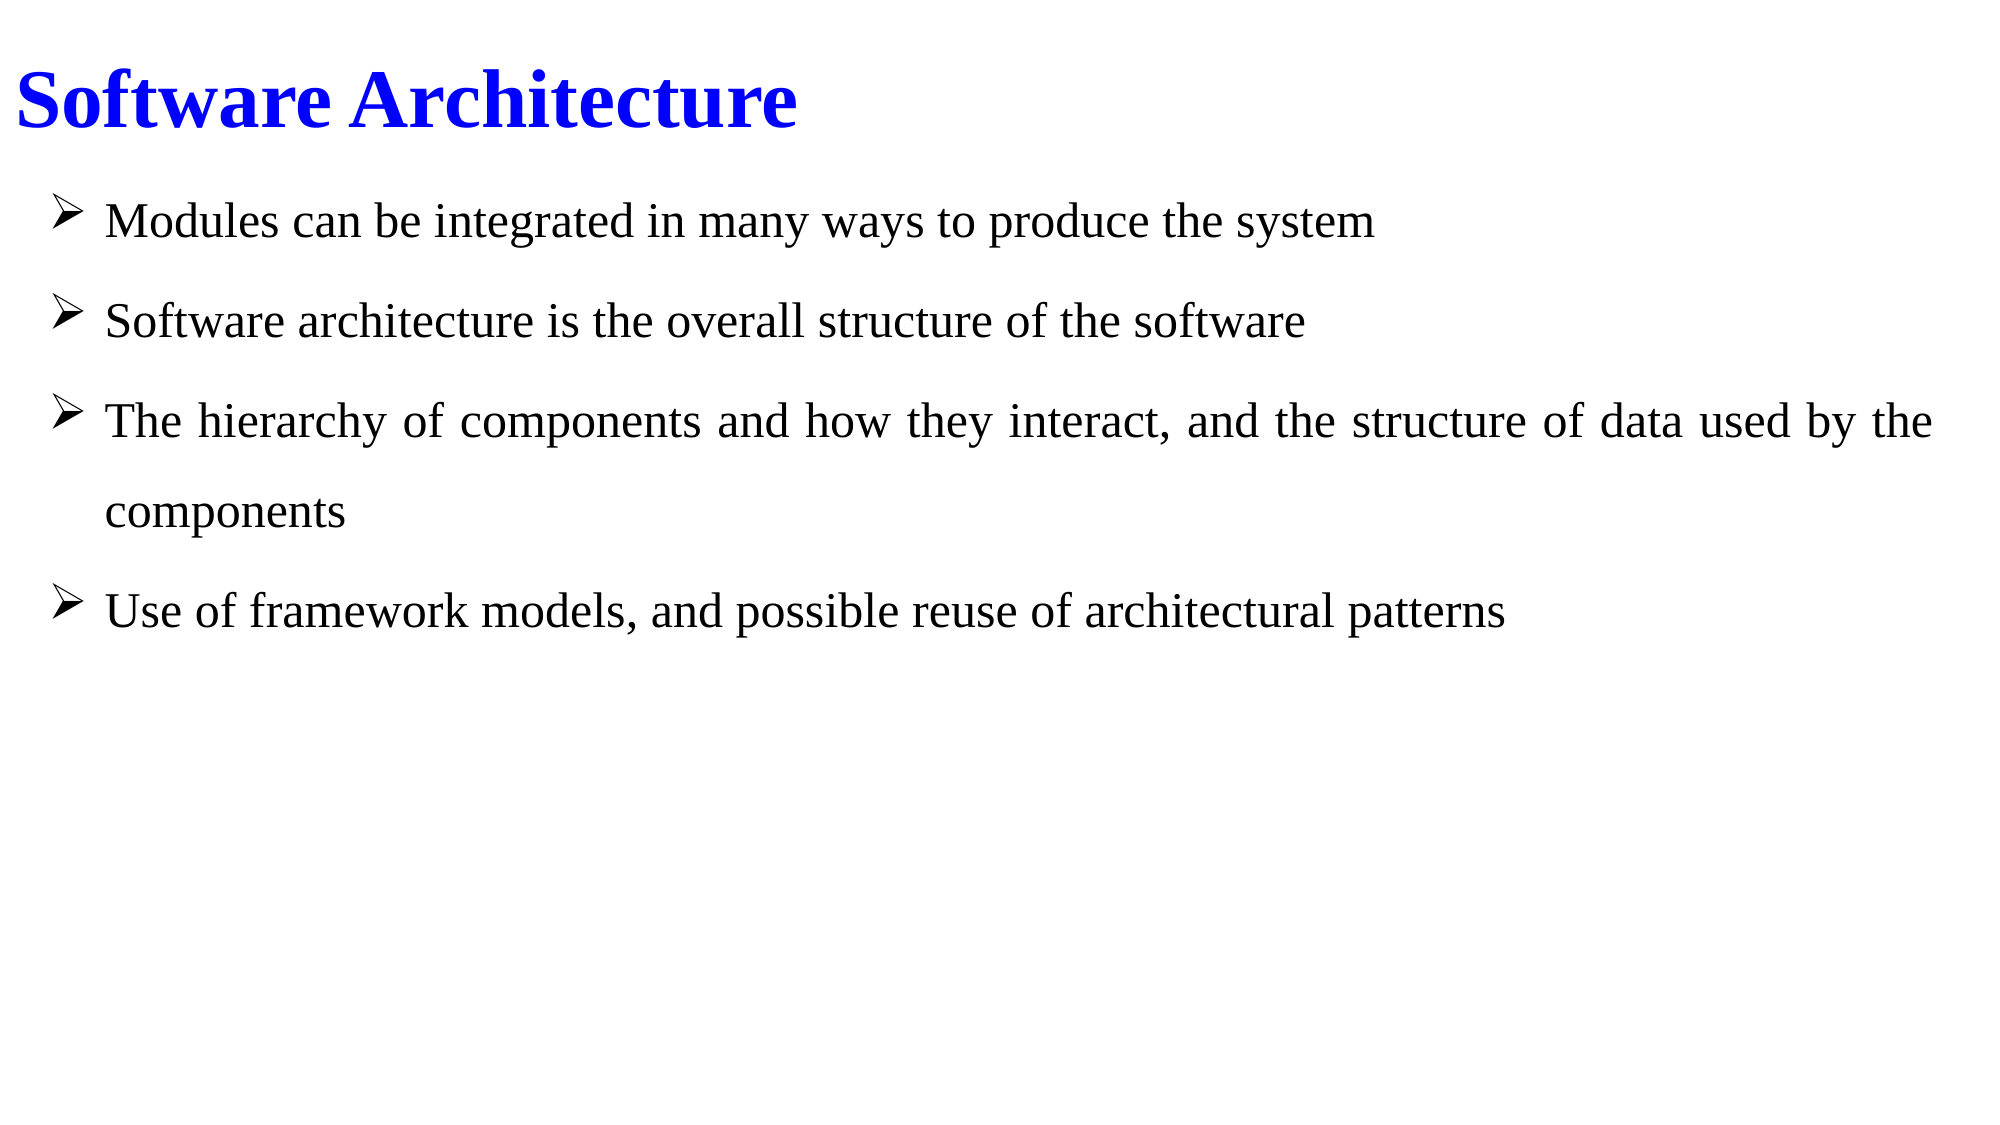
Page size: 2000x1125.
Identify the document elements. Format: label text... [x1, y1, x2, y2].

list Modules can be integrated in many ways to produce the system Software architecture is the overall structure of the software The hierarchy of components and how they interact, and the structure of data used by the components Use of framework models, and possible reuse of architectural patterns [33, 149, 1950, 1088]
title Software Architecture [0, 0, 1800, 188]
